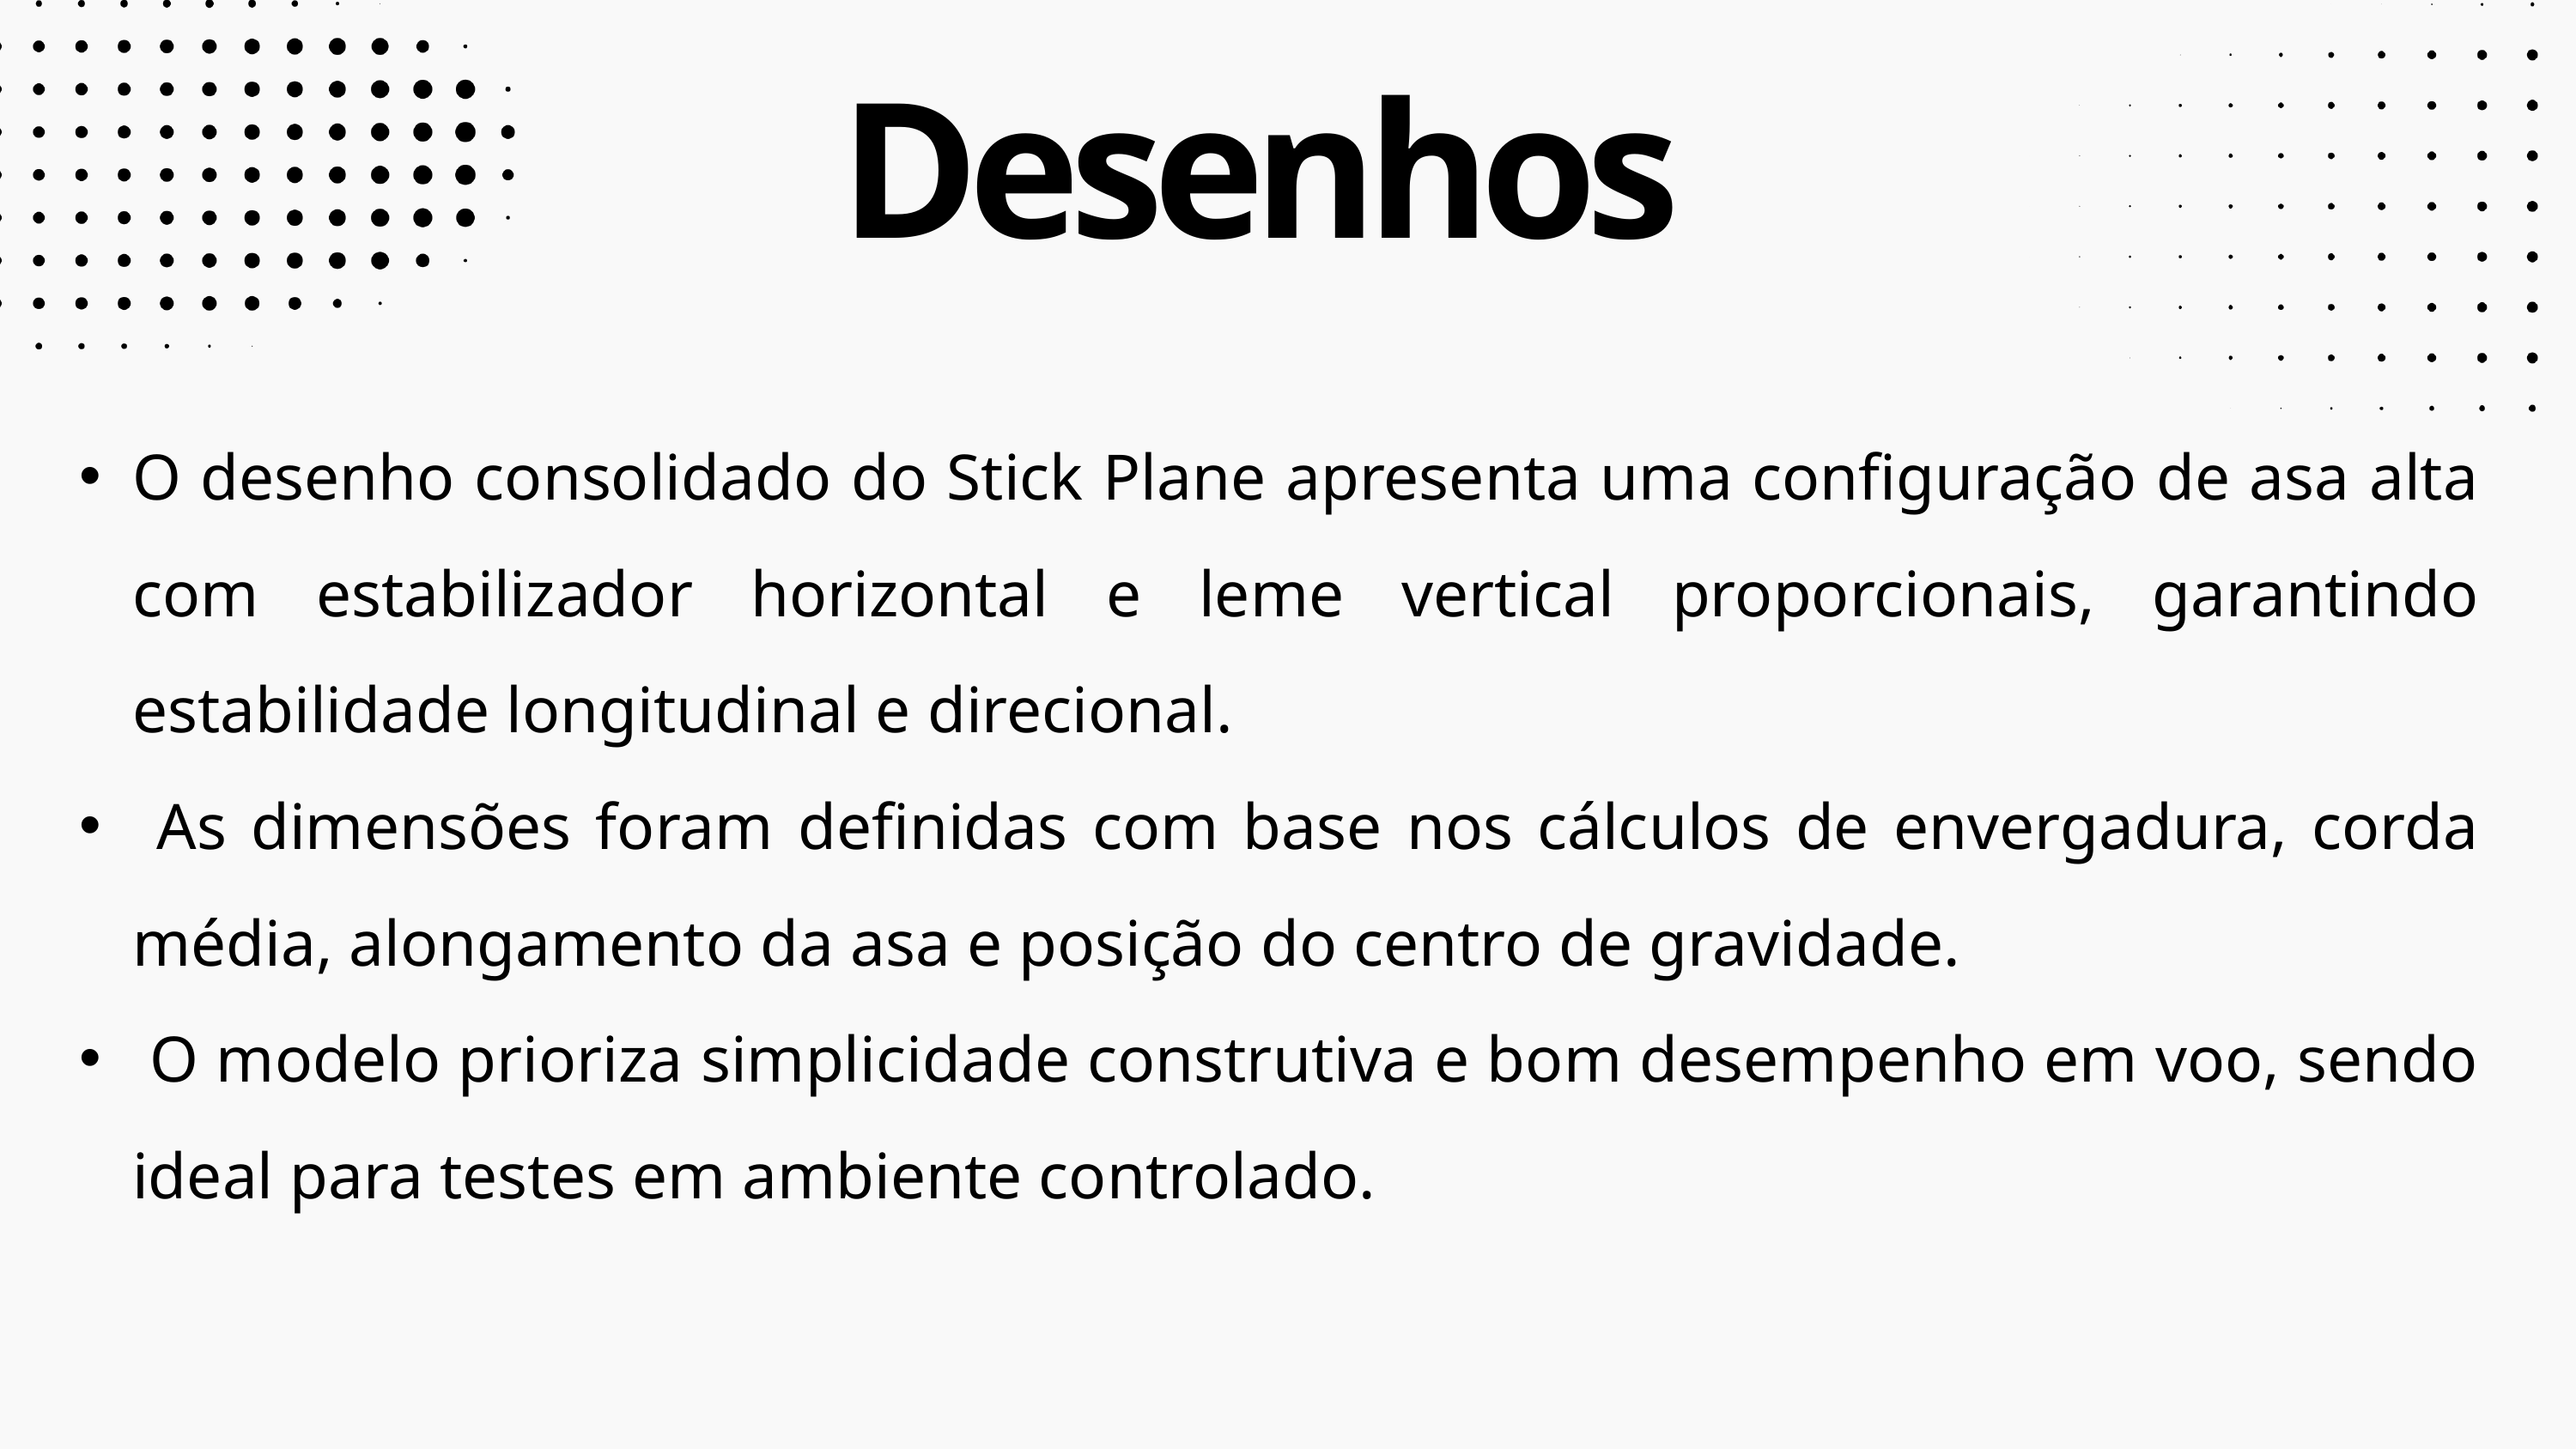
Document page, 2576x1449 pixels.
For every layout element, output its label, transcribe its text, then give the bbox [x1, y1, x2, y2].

text_box O desenho consolidado do Stick Plane apresenta uma configuração de asa alta com estabilizador horizontal e leme vertical proporcionais, garantindo estabilidade longitudinal e direcional. As dimensões foram definidas com base nos cálculos de envergadura, corda média, alongamento da asa e posição do centro de gravidade. O modelo prioriza simplicidade construtiva e bom desempenho em voo, sendo ideal para testes em ambiente controlado. [26, 396, 2481, 1212]
text_box [0, 0, 515, 349]
text_box Desenhos [327, 100, 2029, 276]
text_box [2029, 0, 2576, 412]
